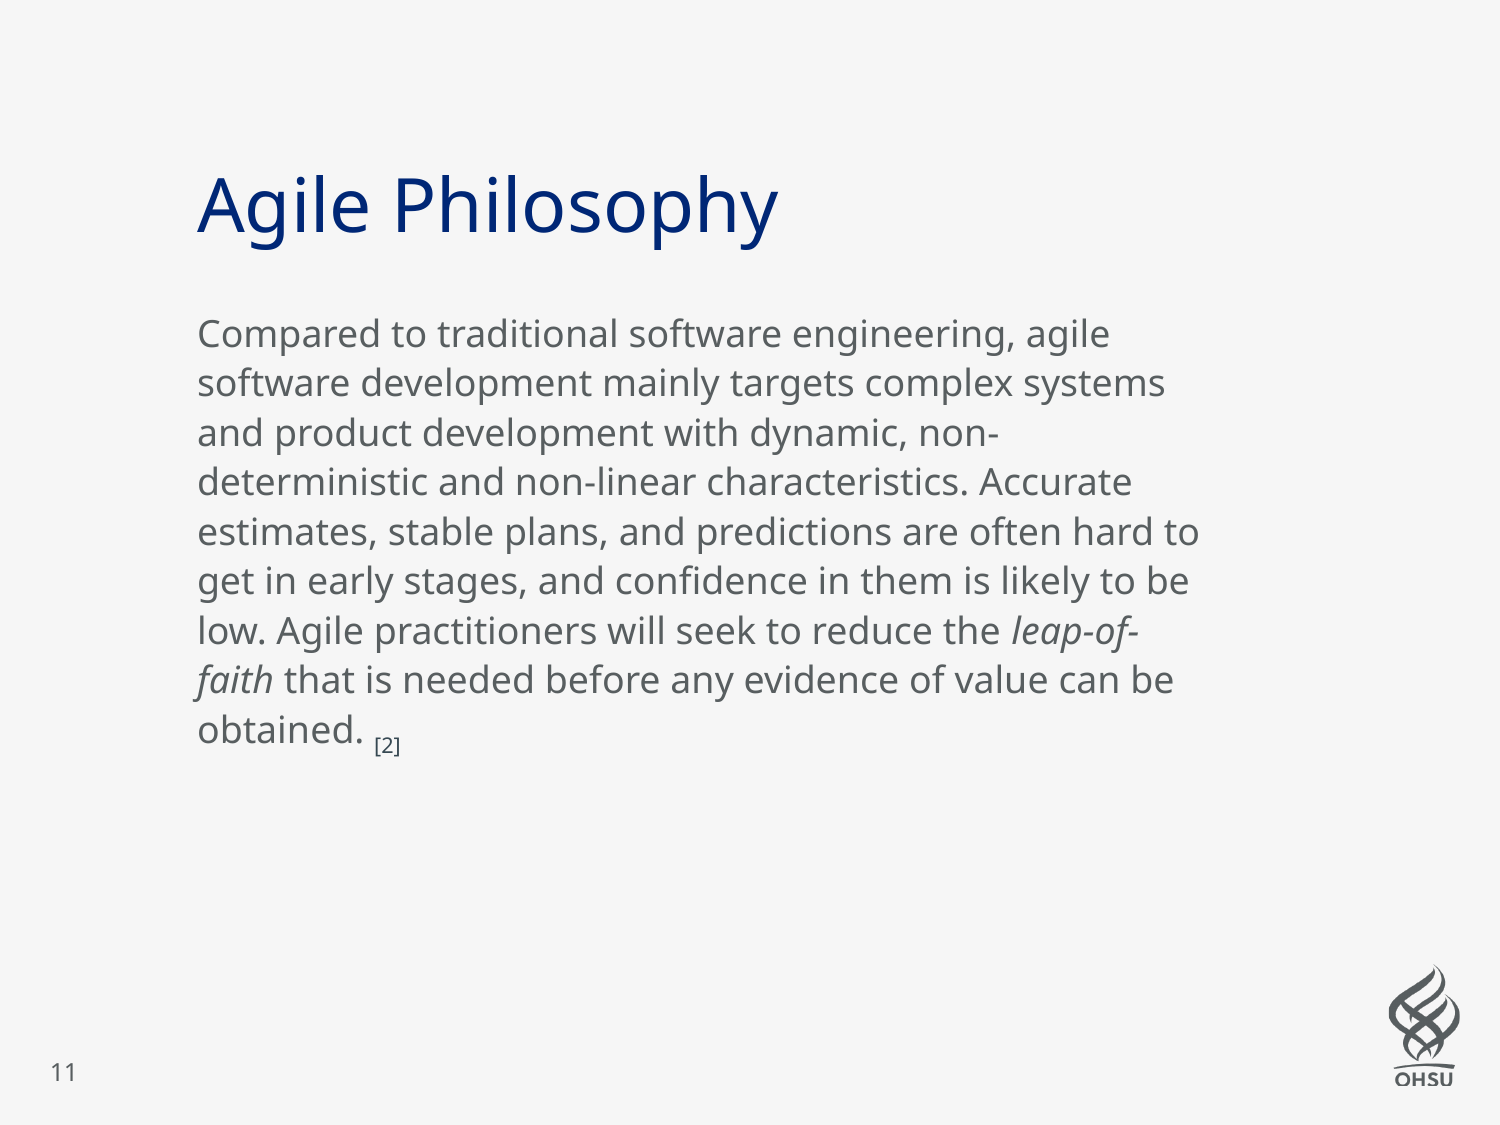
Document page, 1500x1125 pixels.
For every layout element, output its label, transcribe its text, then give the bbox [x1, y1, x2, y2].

text_box 11 [34, 1043, 132, 1103]
text_box Agile Philosophy Compared to traditional software engineering, agile software development mainly targets complex systems and product development with dynamic, non-deterministic and non-linear characteristics. Accurate estimates, stable plans, and predictions are often hard to get in early stages, and confidence in them is likely to be low. Agile practitioners will seek to reduce the leap-of-faith that is needed before any evidence of value can be obtained. [2] [182, 160, 1225, 809]
